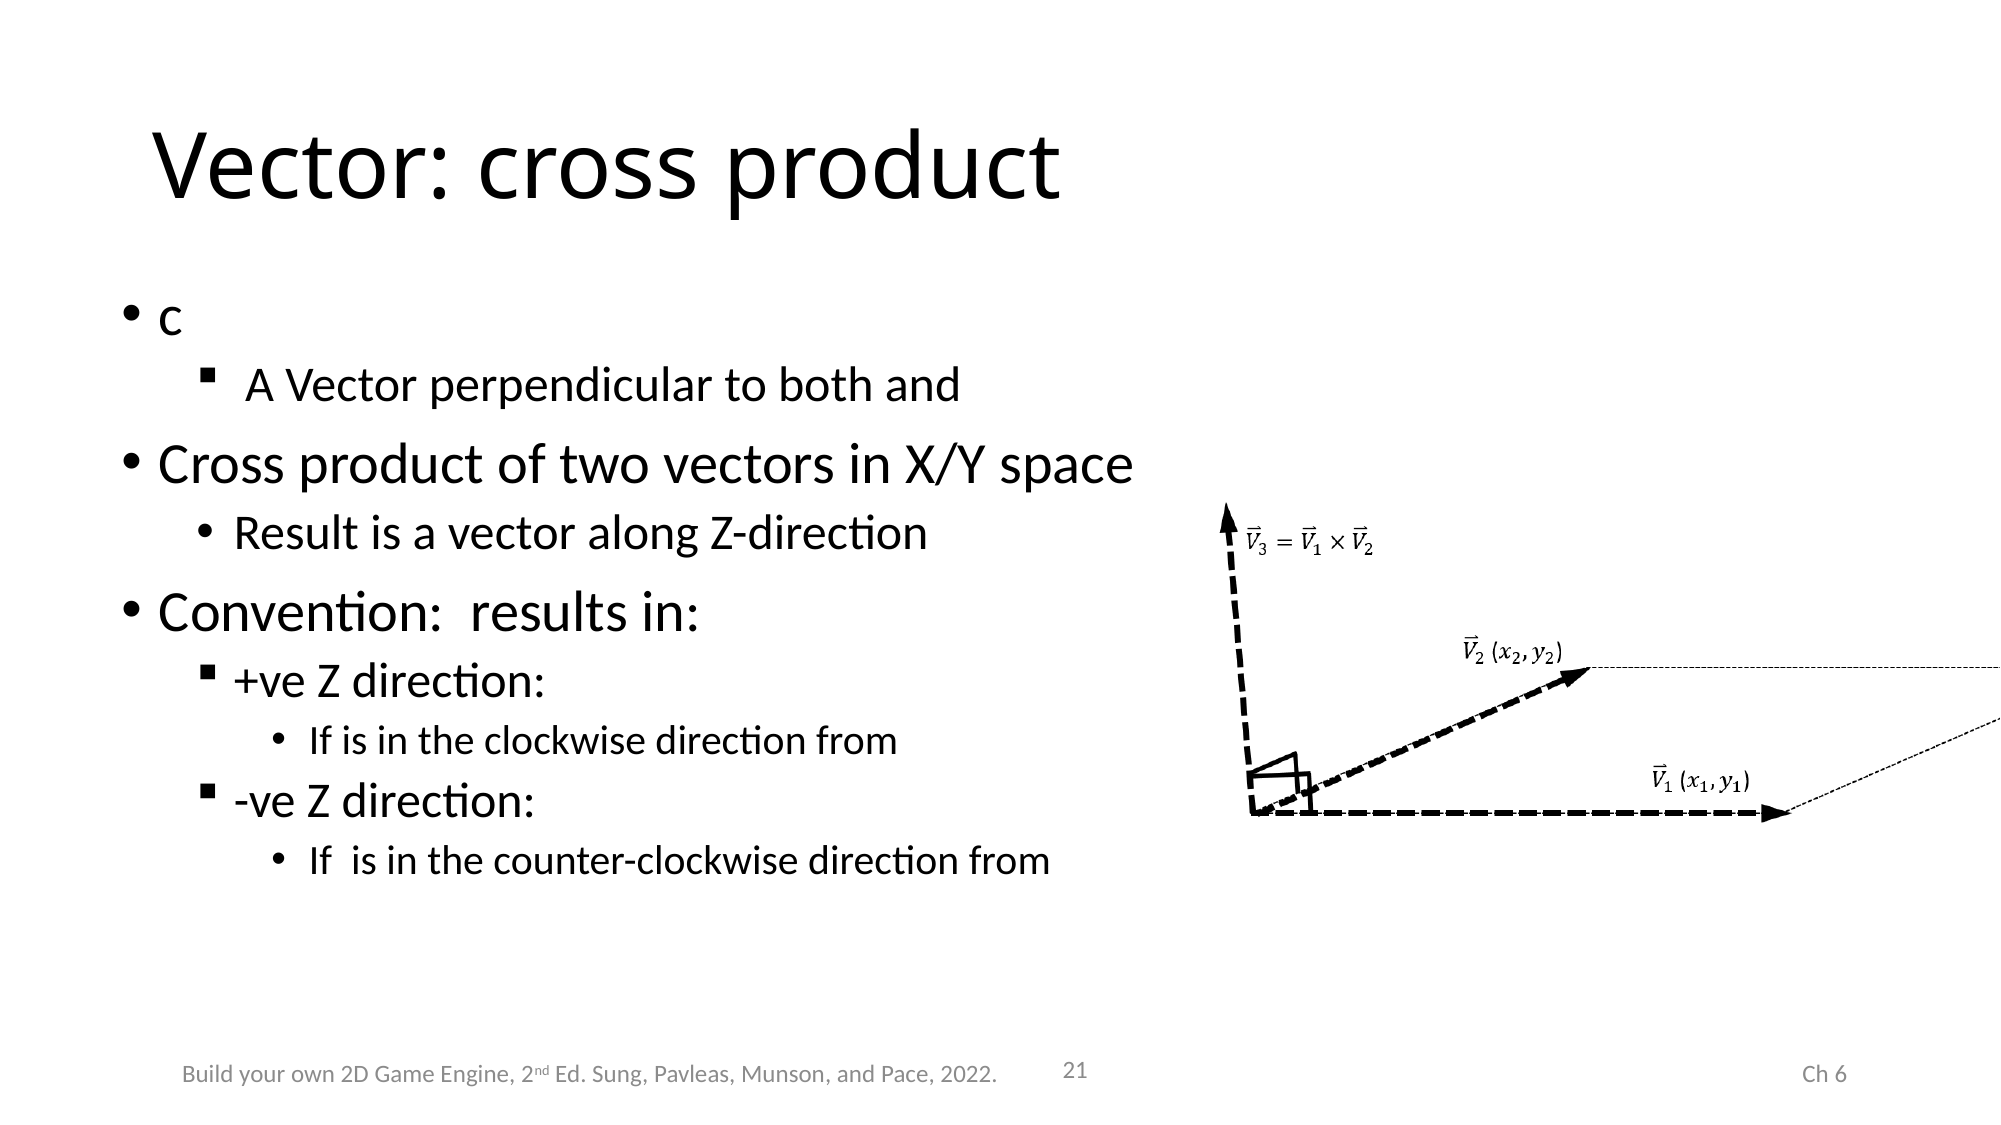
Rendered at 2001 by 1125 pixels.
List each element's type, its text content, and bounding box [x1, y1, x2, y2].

picture [1196, 494, 2000, 851]
title Vector: cross product [137, 59, 1863, 278]
